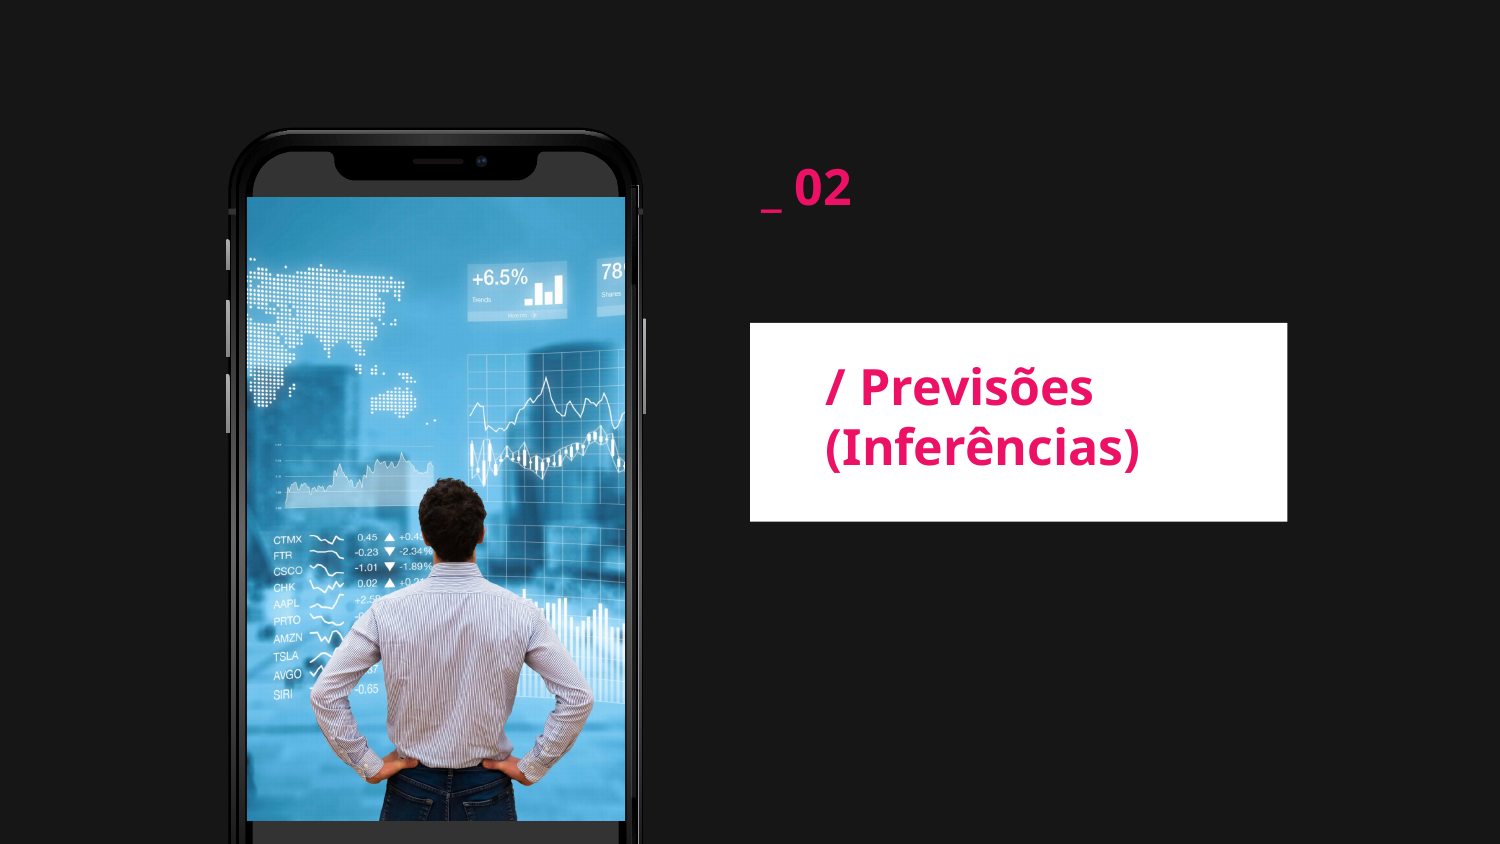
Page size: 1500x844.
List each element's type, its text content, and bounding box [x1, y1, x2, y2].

picture [246, 197, 626, 821]
picture [631, 188, 636, 844]
text_box [750, 322, 1288, 522]
text_box _ 02 [750, 149, 1326, 282]
text_box / Previsões (Inferências) [814, 350, 1221, 482]
picture [631, 185, 639, 844]
